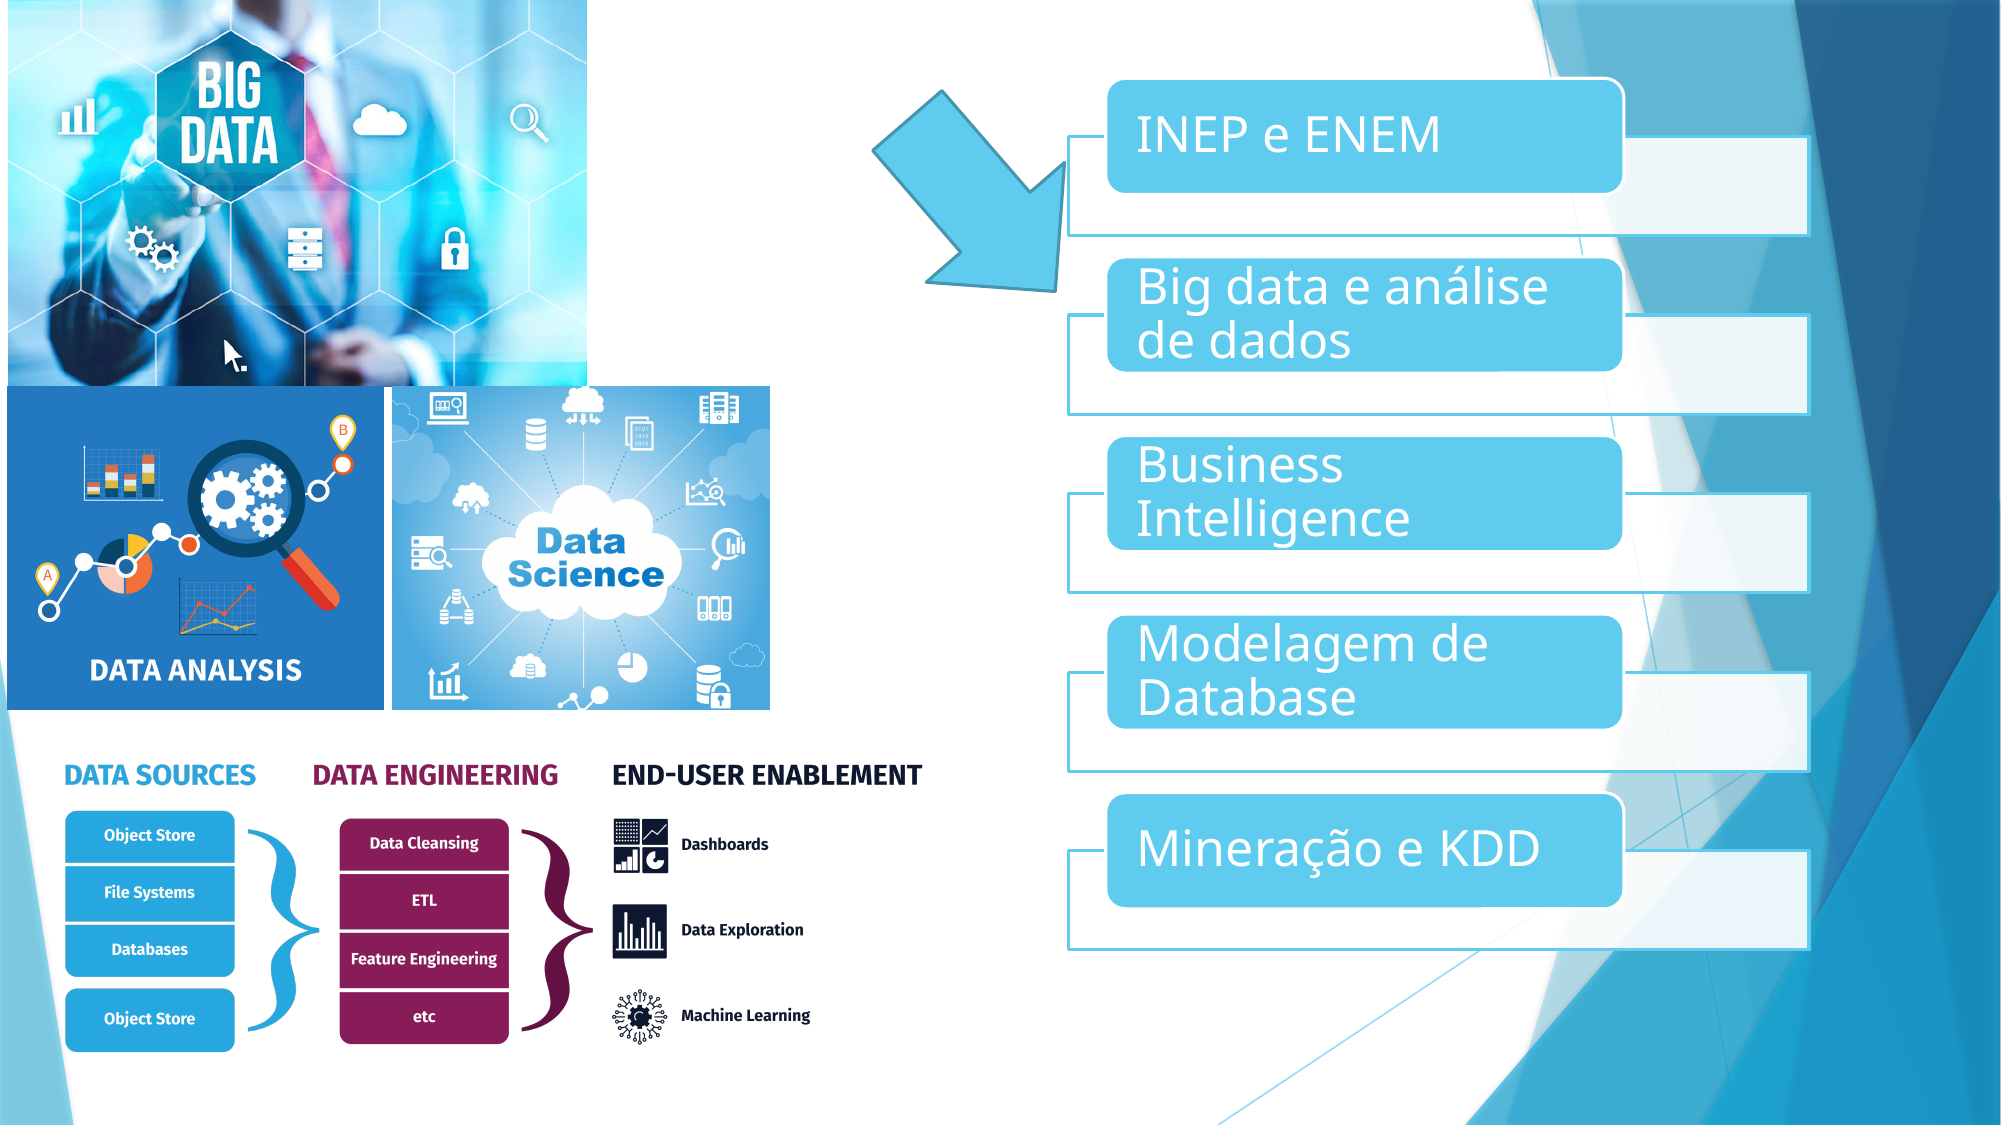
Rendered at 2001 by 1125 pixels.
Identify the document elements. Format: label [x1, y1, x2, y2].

picture [47, 728, 935, 1091]
list [1068, 60, 1810, 969]
picture [6, 0, 771, 710]
text_box [871, 89, 1063, 294]
